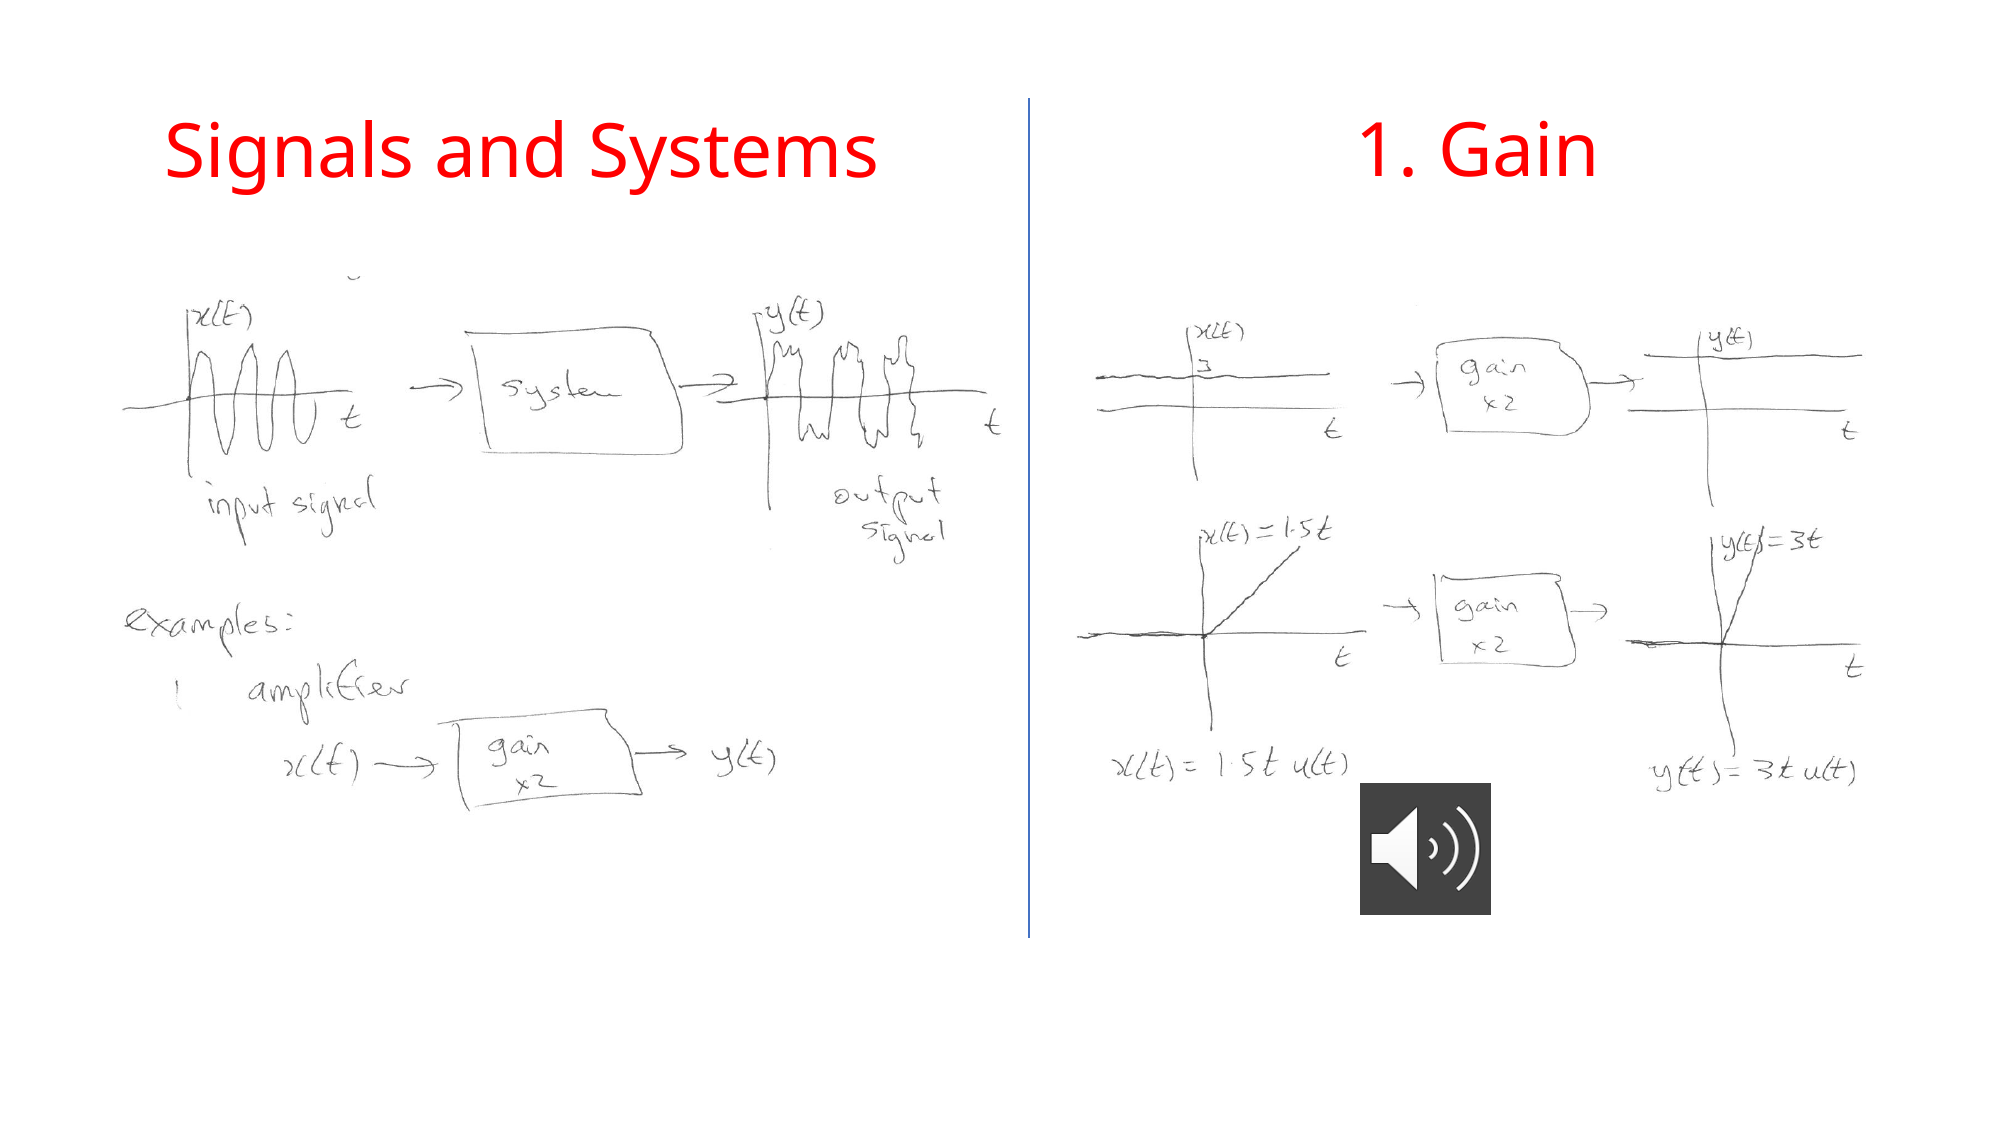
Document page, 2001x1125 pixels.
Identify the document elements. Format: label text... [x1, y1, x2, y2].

picture [1074, 260, 1906, 916]
text_box 1. Gain [1017, 43, 1938, 261]
title Signals and Systems [62, 44, 983, 263]
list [108, 276, 1028, 849]
